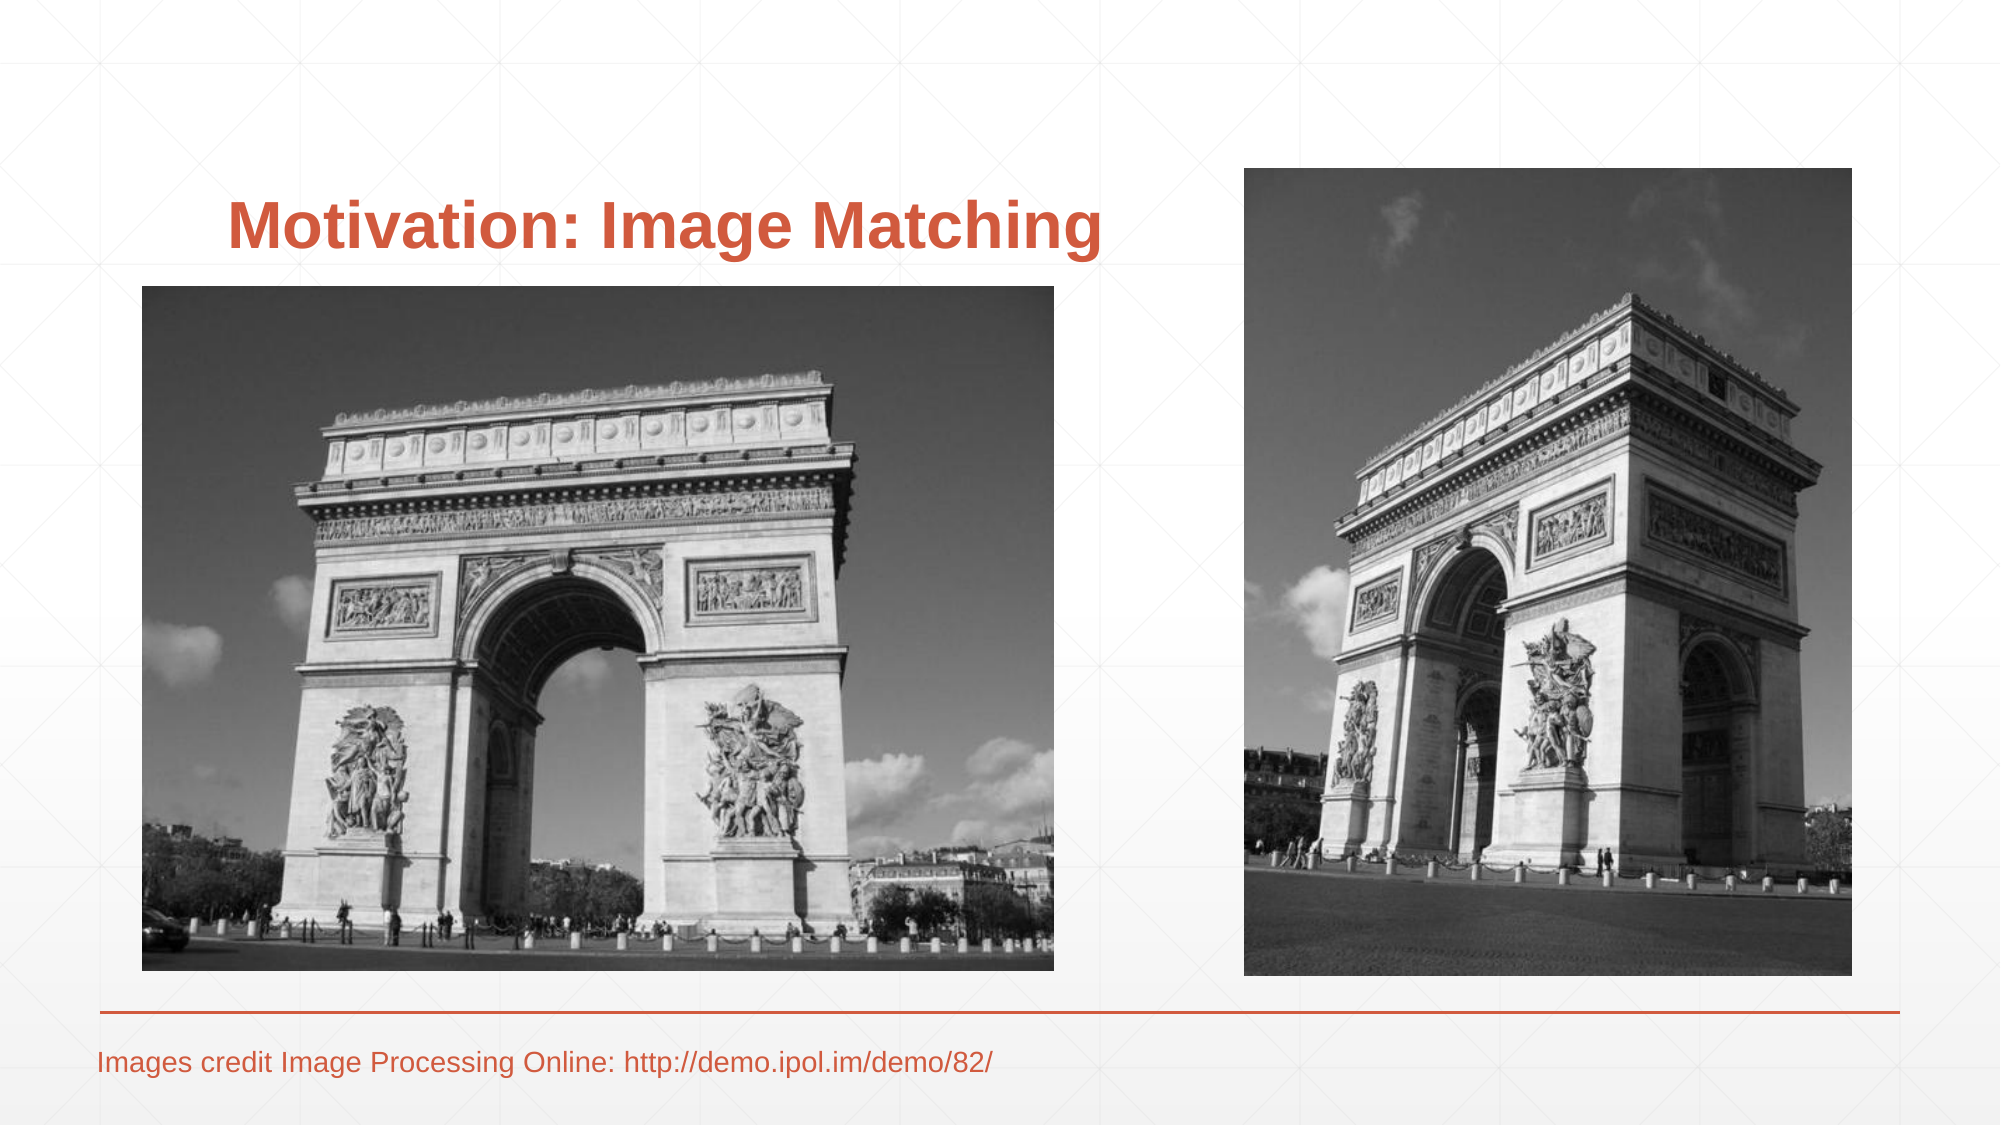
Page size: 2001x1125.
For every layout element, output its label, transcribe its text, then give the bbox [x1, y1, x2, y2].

text_box Images credit Image Processing Online: http://demo.ipol.im/demo/82/ [81, 1027, 1658, 1098]
title Motivation: Image Matching [212, 82, 1788, 271]
picture [142, 286, 1054, 972]
picture [1244, 168, 1852, 976]
